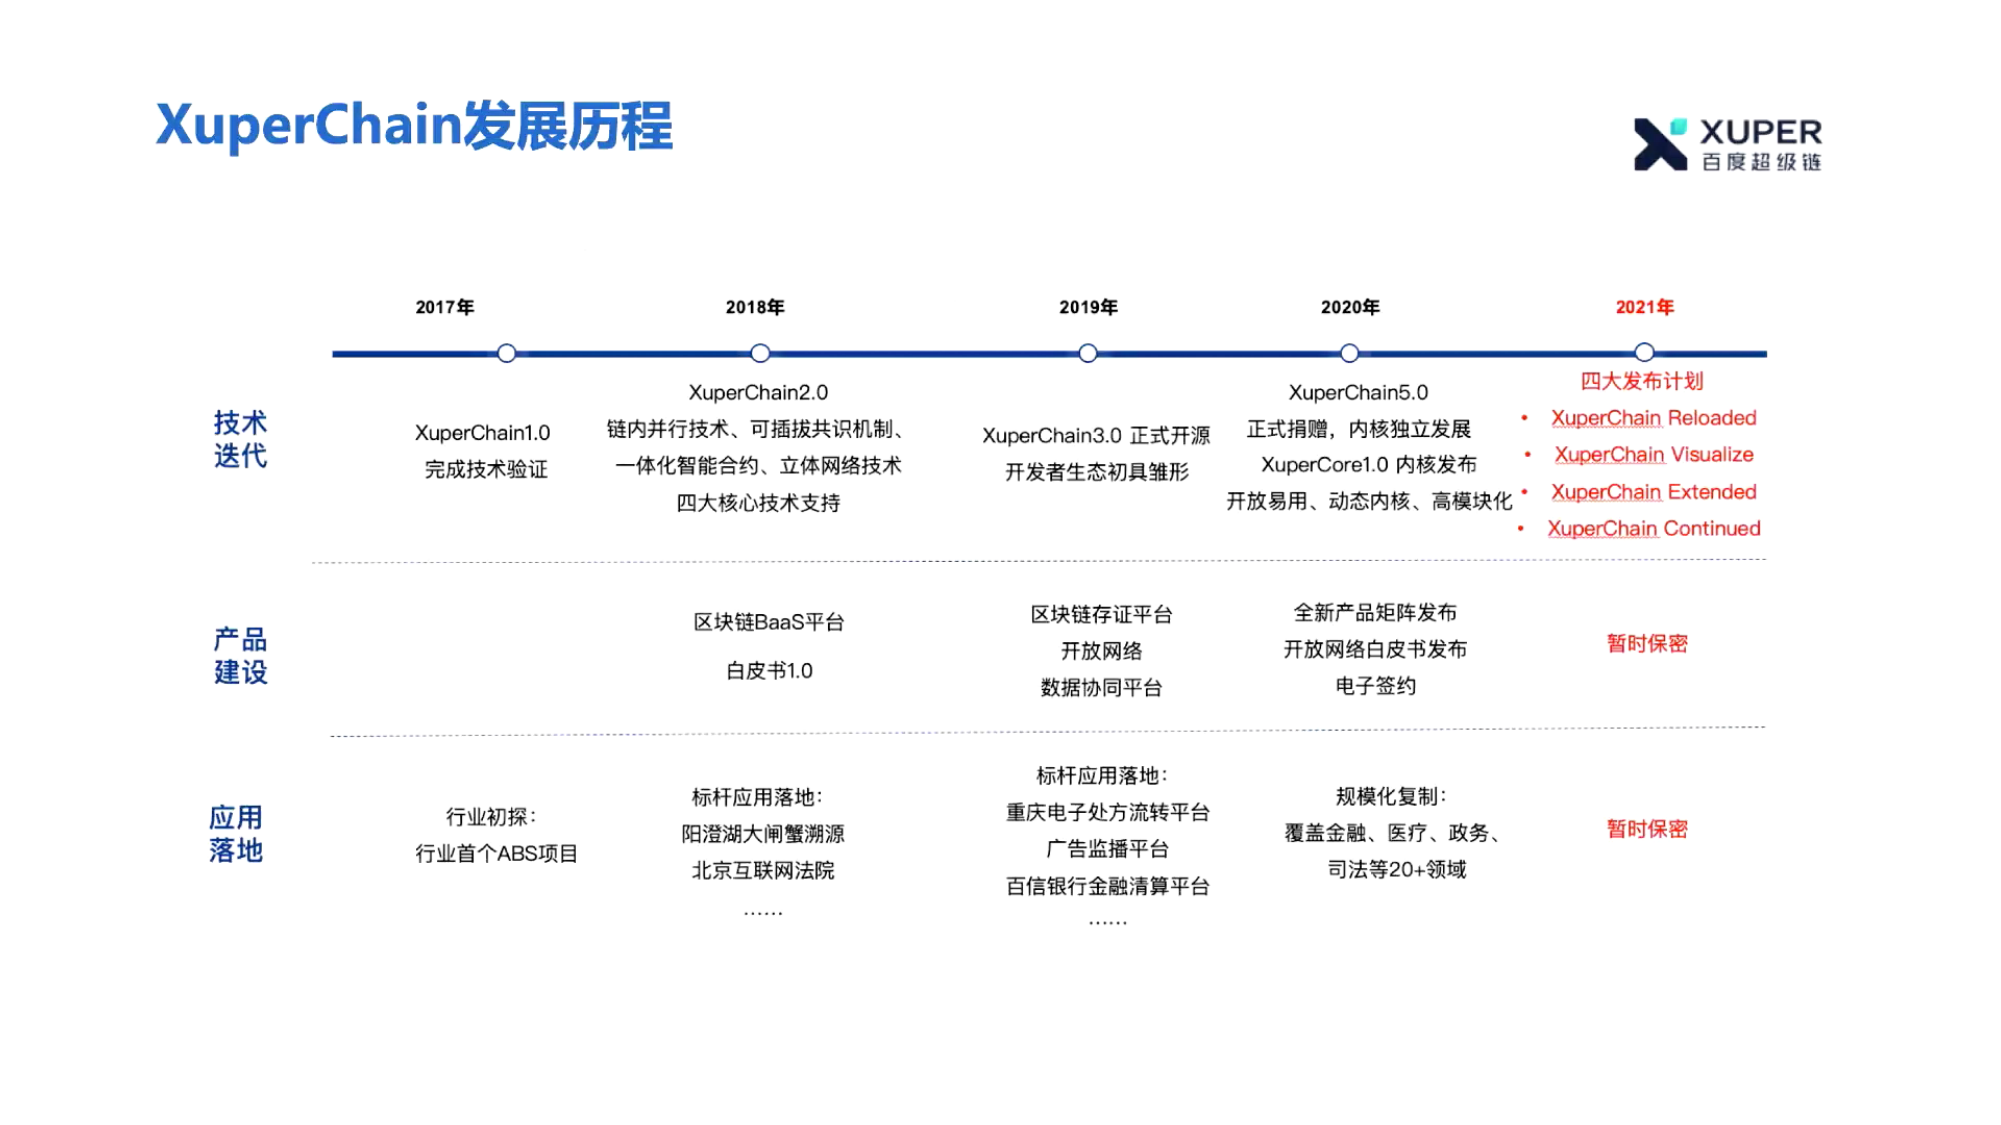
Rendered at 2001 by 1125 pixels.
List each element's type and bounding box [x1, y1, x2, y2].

picture [115, 59, 1885, 1066]
